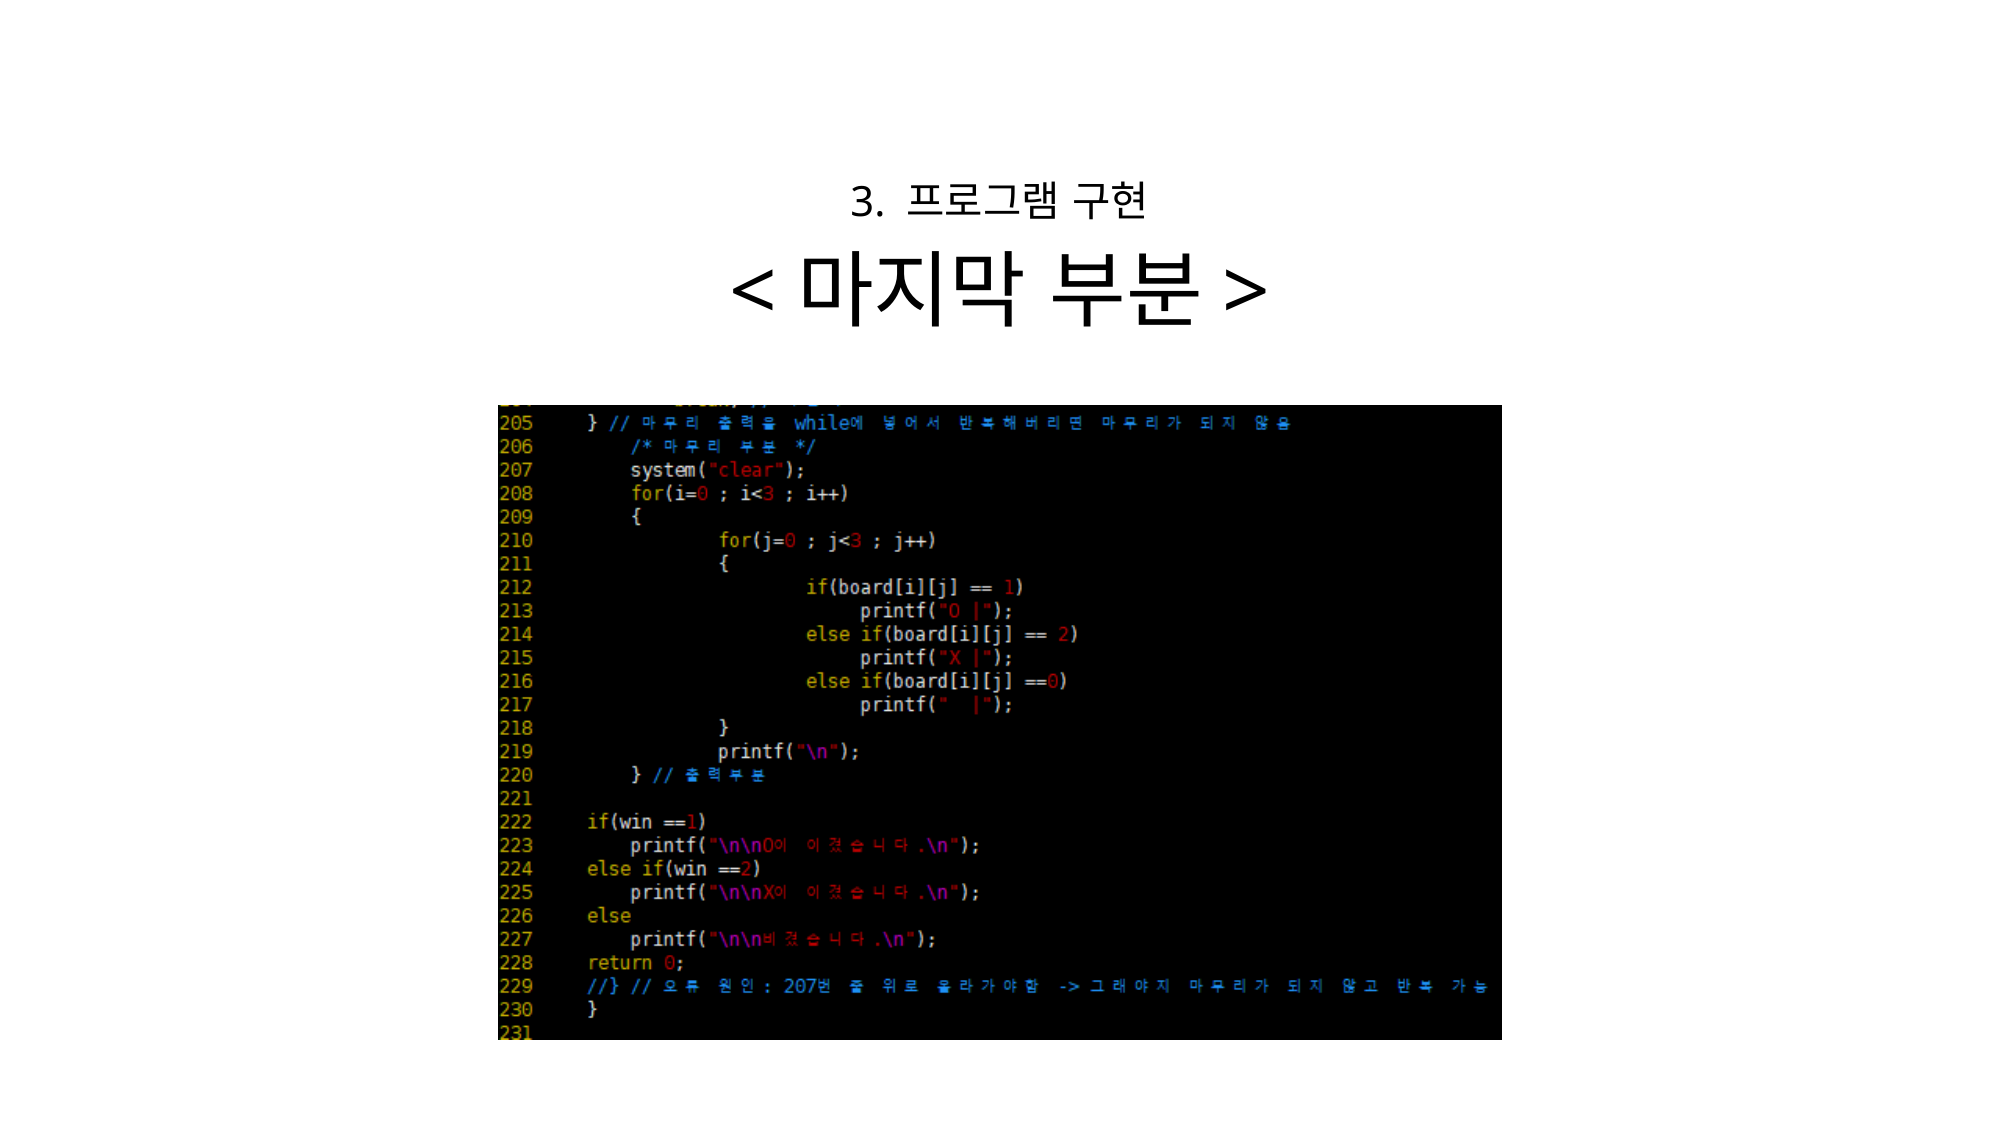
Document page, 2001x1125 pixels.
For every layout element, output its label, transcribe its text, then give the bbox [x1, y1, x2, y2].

title <마지막 부분> [424, 184, 1576, 403]
picture [498, 405, 1502, 1040]
text_box 3. 프로그램 구현 [835, 167, 1165, 233]
